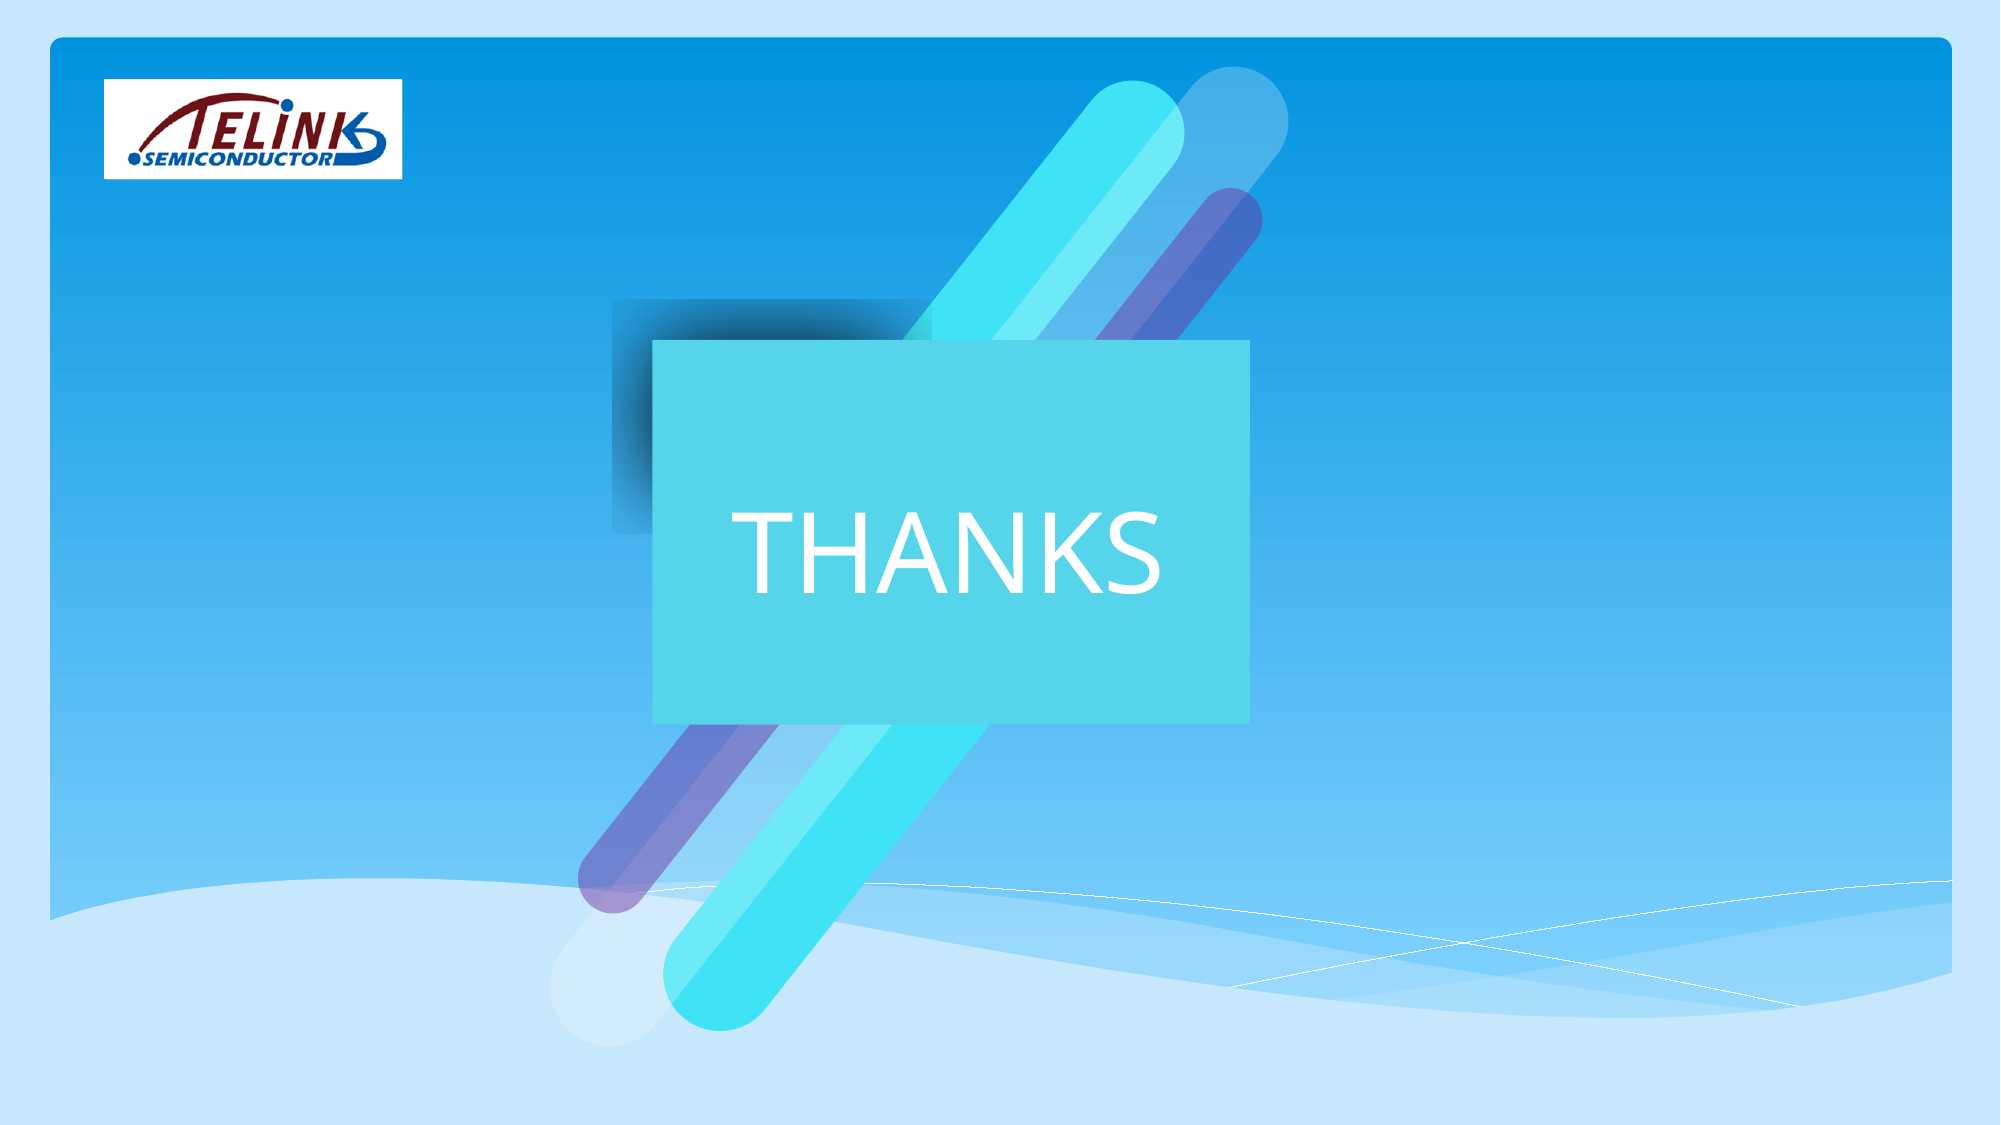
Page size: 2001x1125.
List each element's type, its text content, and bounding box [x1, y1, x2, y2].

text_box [885, 66, 1289, 362]
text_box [549, 723, 991, 1047]
picture [104, 80, 403, 180]
text_box [651, 339, 1251, 726]
text_box THANKS [716, 473, 1181, 624]
